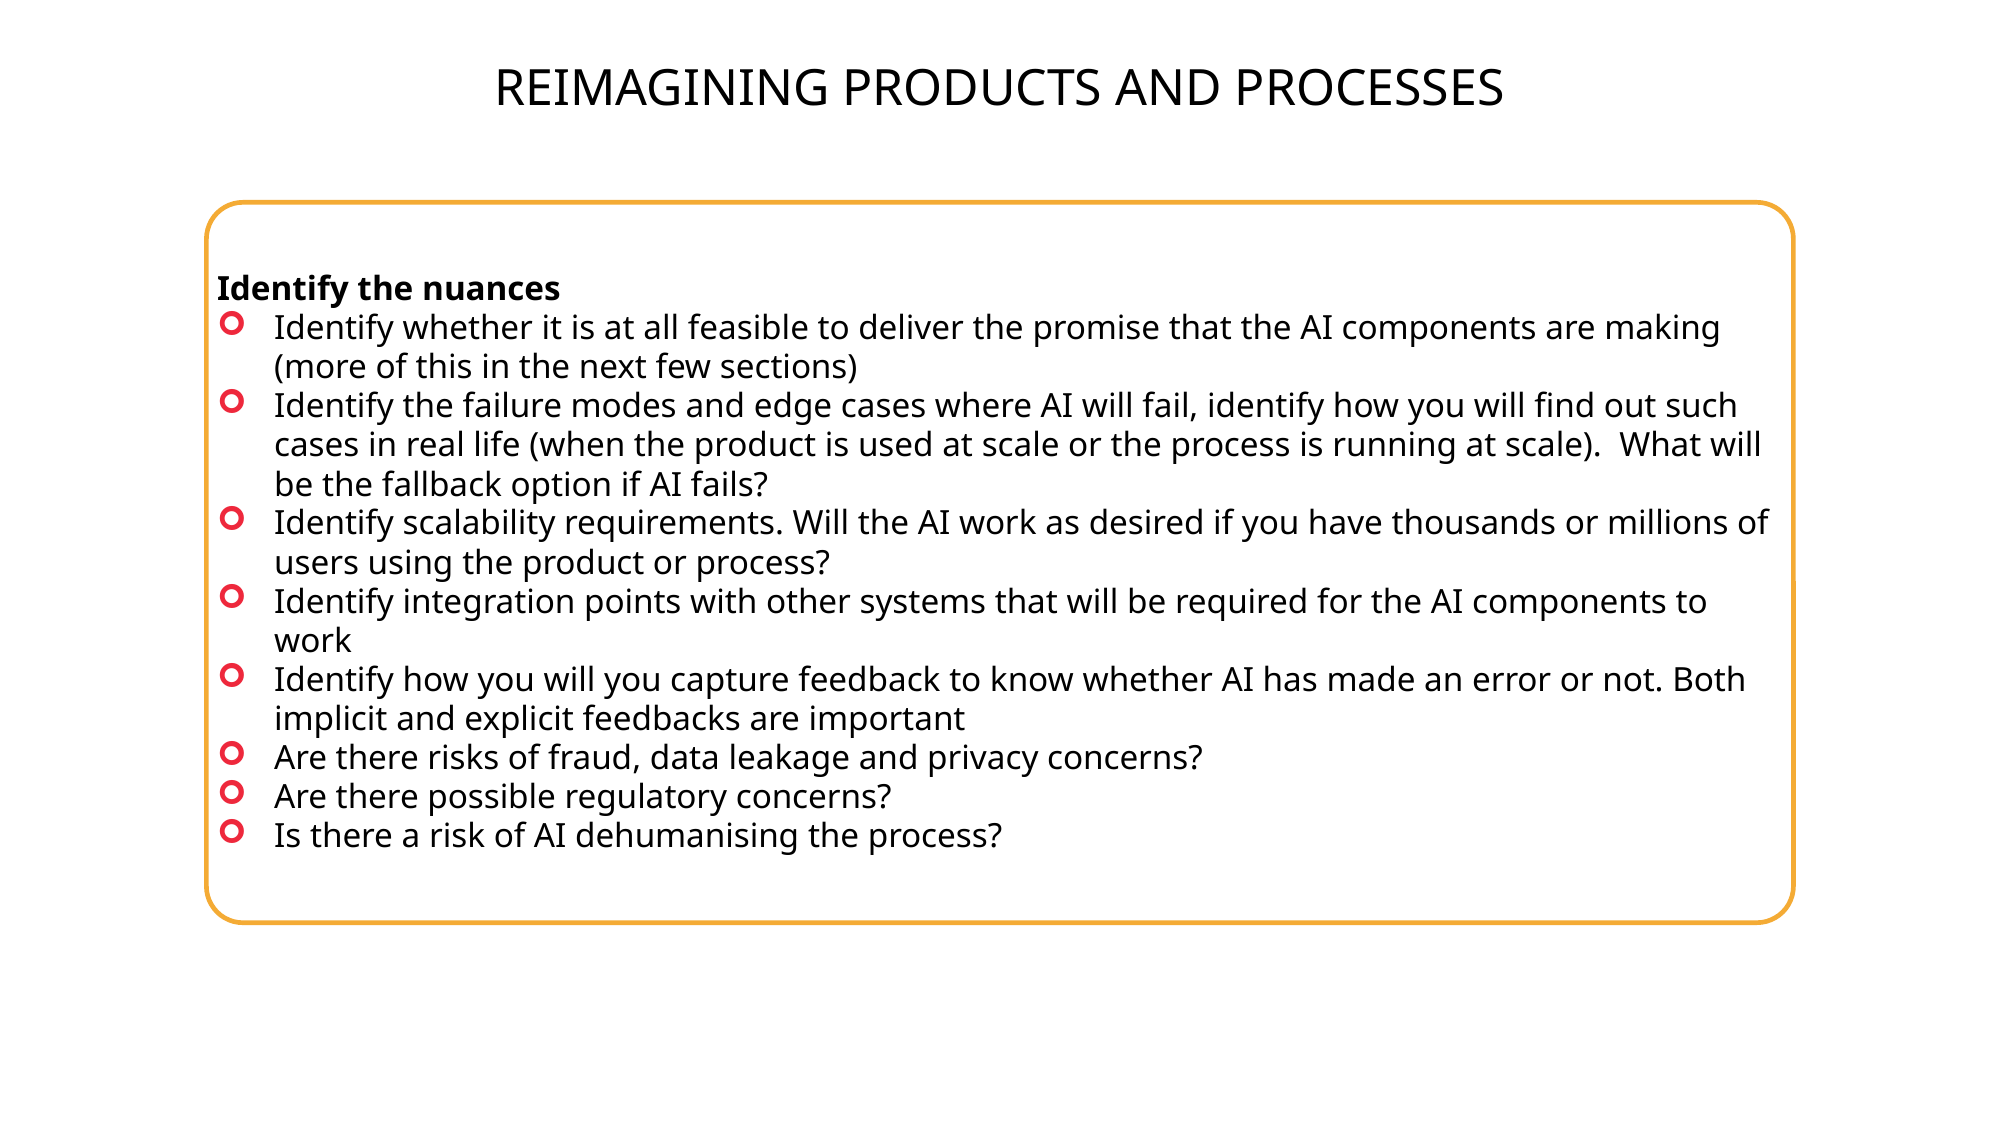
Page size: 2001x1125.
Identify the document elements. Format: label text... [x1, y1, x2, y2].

text_box REIMAGINING PRODUCTS AND PROCESSES [252, 47, 1748, 123]
text_box Identify the nuances Identify whether it is at all feasible to deliver the promise that the AI components are making (more of this in the next few sections) Identify the failure modes and edge cases where AI will fail, identify how you will find out such cases in real life (when the product is used at scale or the process is running at scale). What will be the fallback option if AI fails? Identify scalability requirements. Will the AI work as desired if you have thousands or millions of users using the product or process? Identify integration points with other systems that will be required for the AI components to work Identify how you will you capture feedback to know whether AI has made an error or not. Both implicit and explicit feedbacks are important Are there risks of fraud, data leakage and privacy concerns? Are there possible regulatory concerns? Is there a risk of AI dehumanising the process? [206, 202, 1794, 923]
